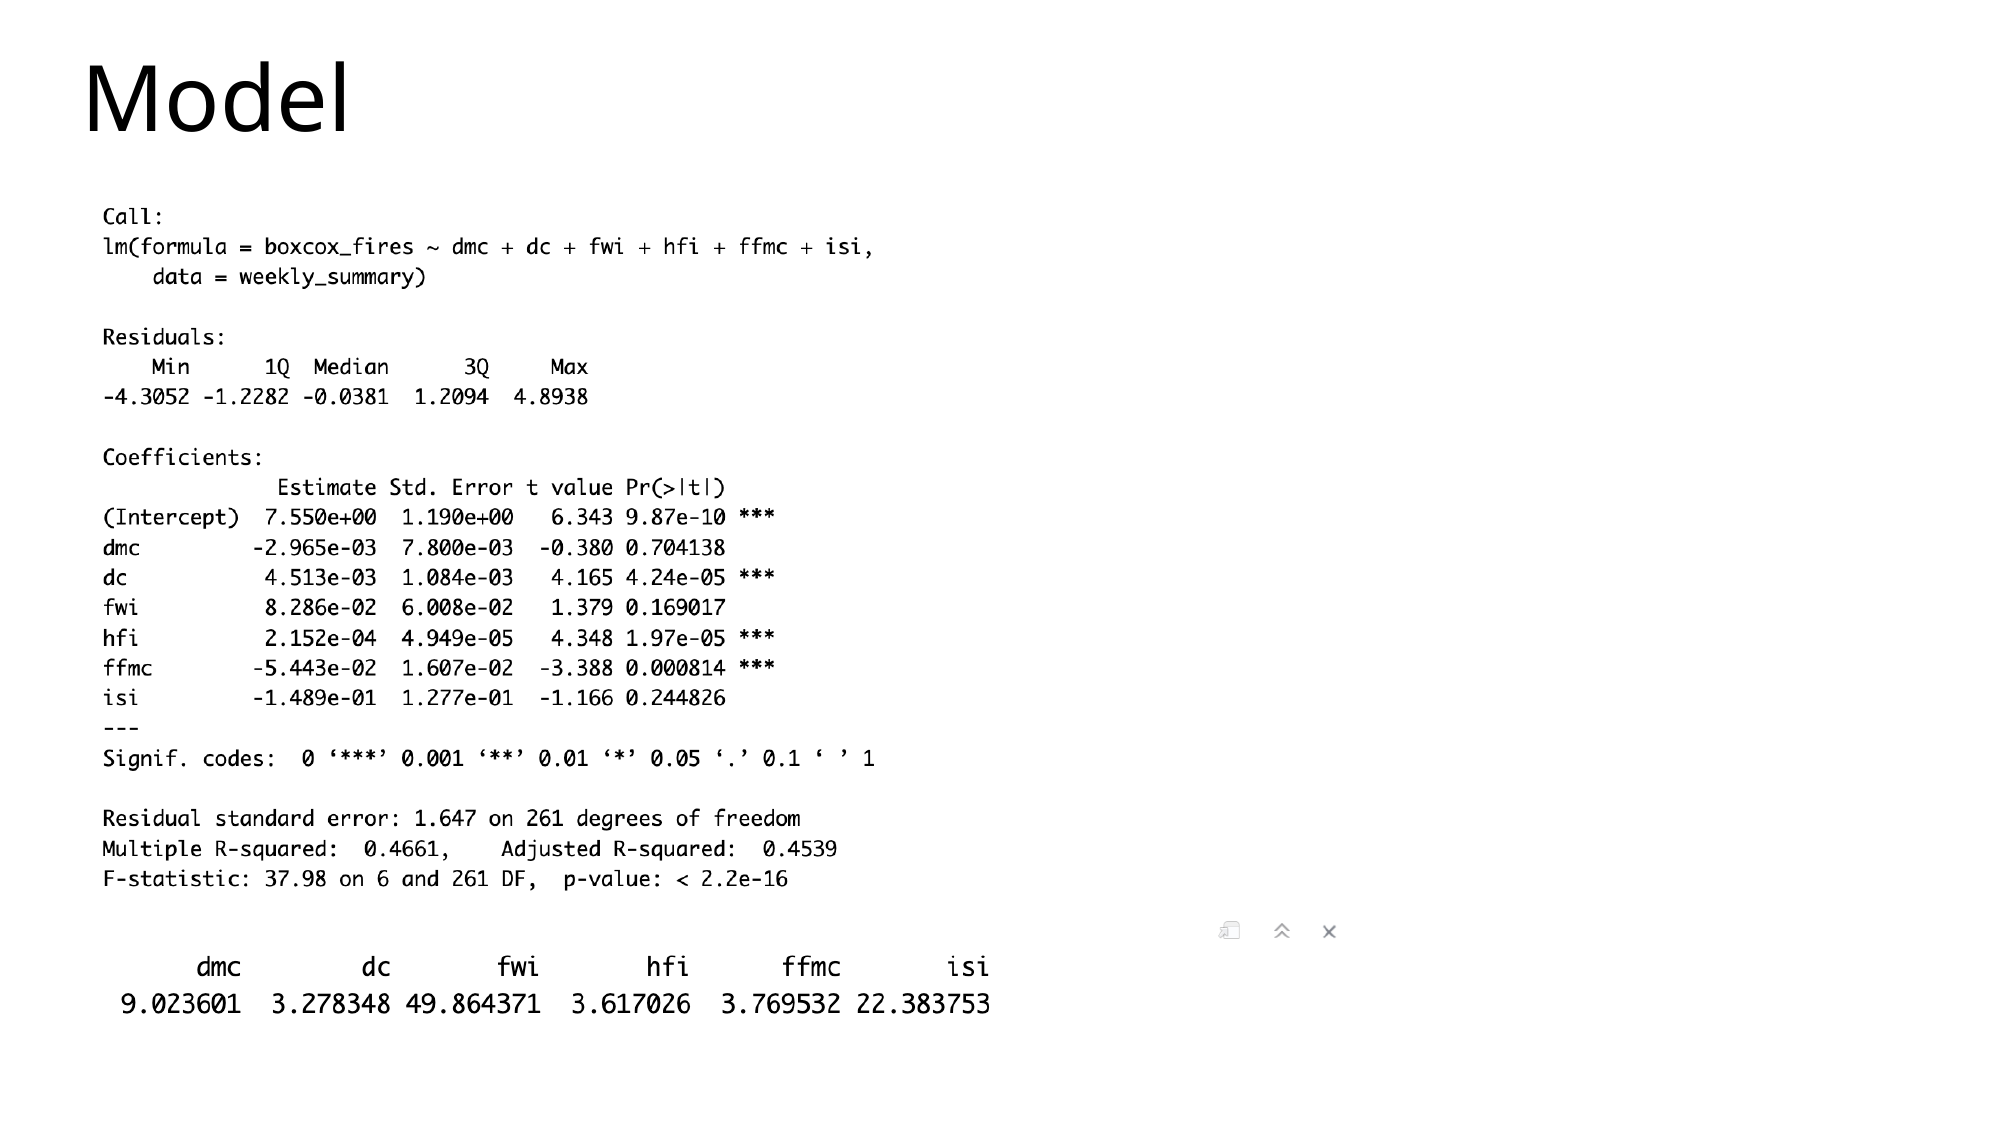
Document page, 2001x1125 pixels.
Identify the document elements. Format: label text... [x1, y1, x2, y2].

picture [85, 164, 1145, 900]
title Model [66, 0, 1792, 211]
picture [85, 917, 1361, 1037]
